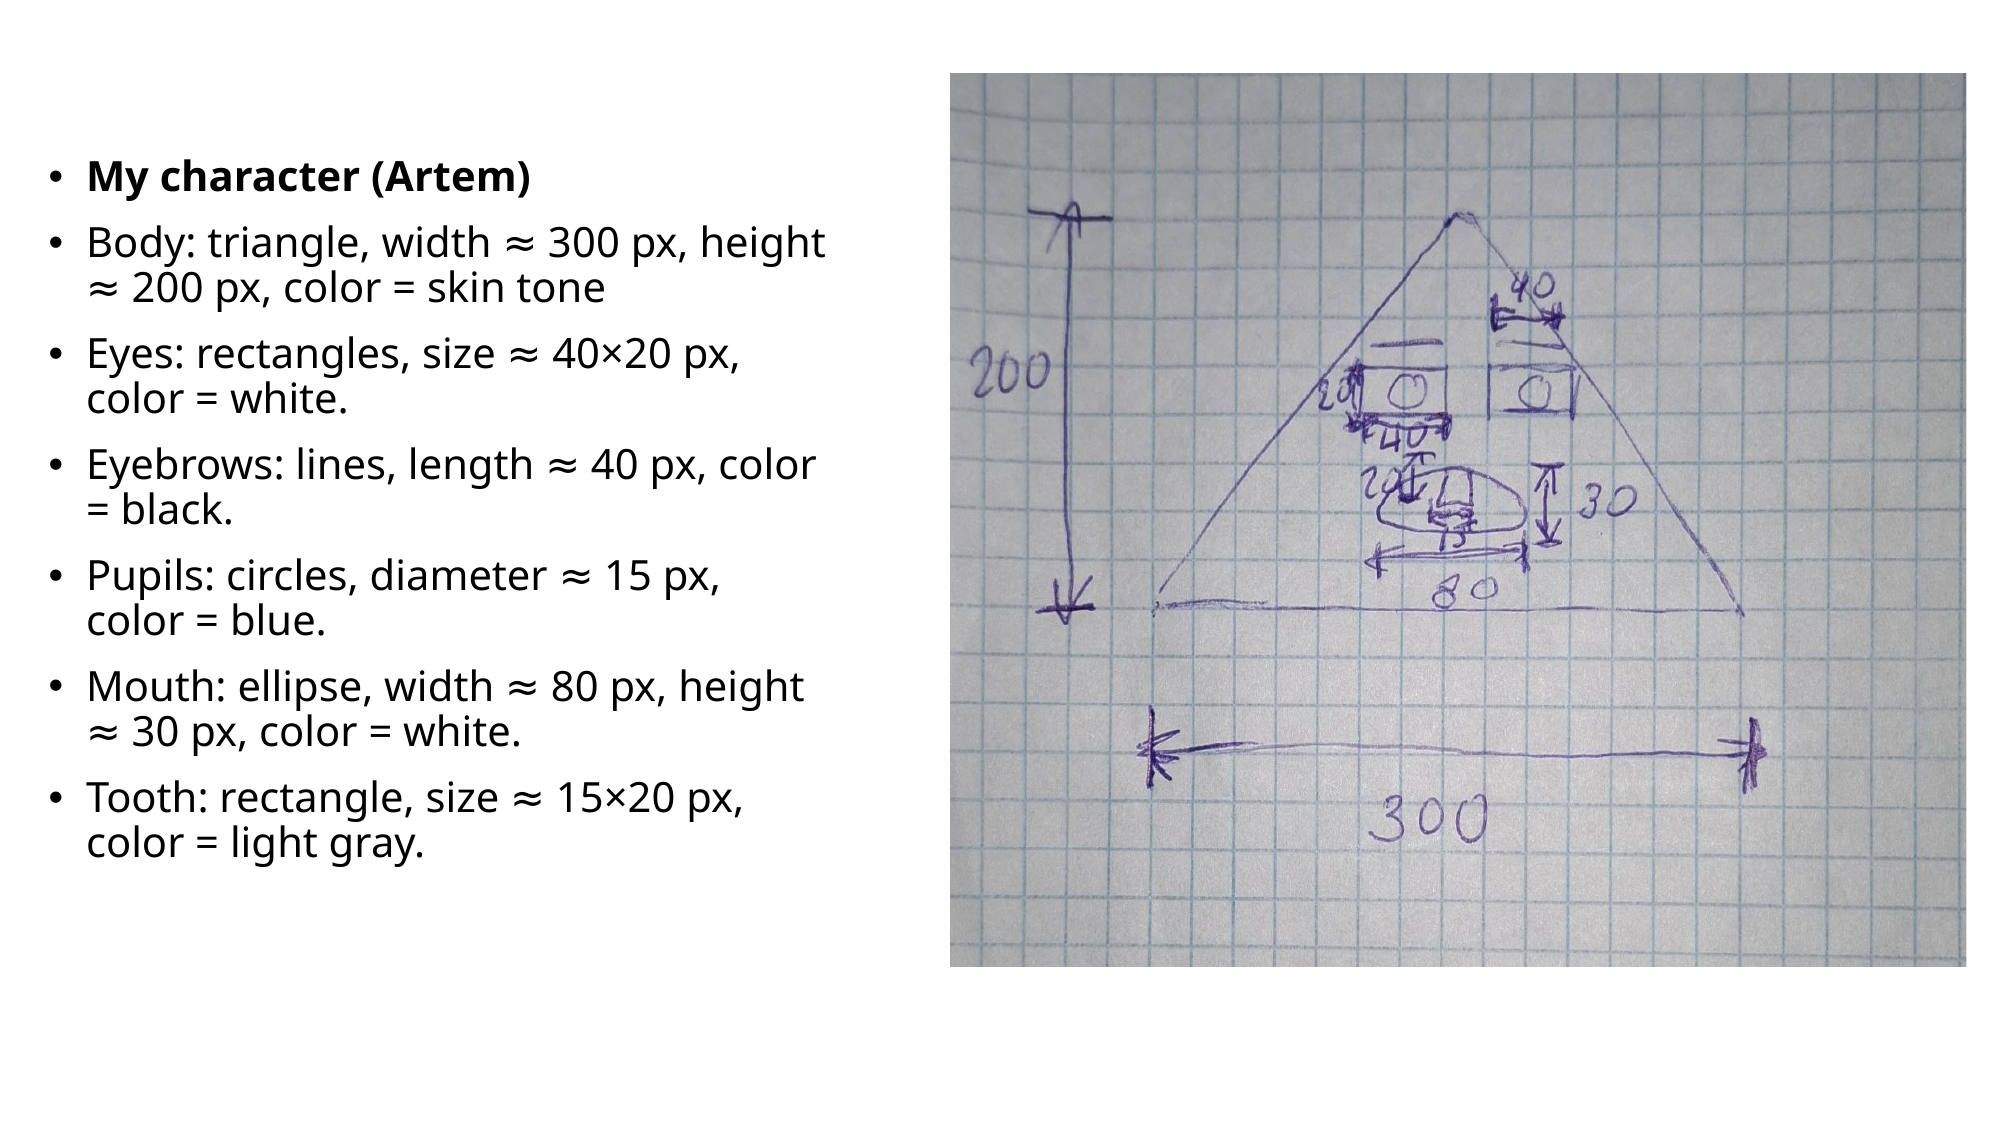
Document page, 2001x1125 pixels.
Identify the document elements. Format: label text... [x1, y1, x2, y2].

picture [949, 72, 1967, 968]
list My character (Artem) Body: triangle, width ≈ 300 px, height ≈ 200 px, color = skin tone Eyes: rectangles, size ≈ 40×20 px, color = white. Eyebrows: lines, length ≈ 40 px, color = black. Pupils: circles, diameter ≈ 15 px, color = blue. Mouth: ellipse, width ≈ 80 px, height ≈ 30 px, color = white. Tooth: rectangle, size ≈ 15×20 px, color = light gray. [33, 148, 846, 892]
